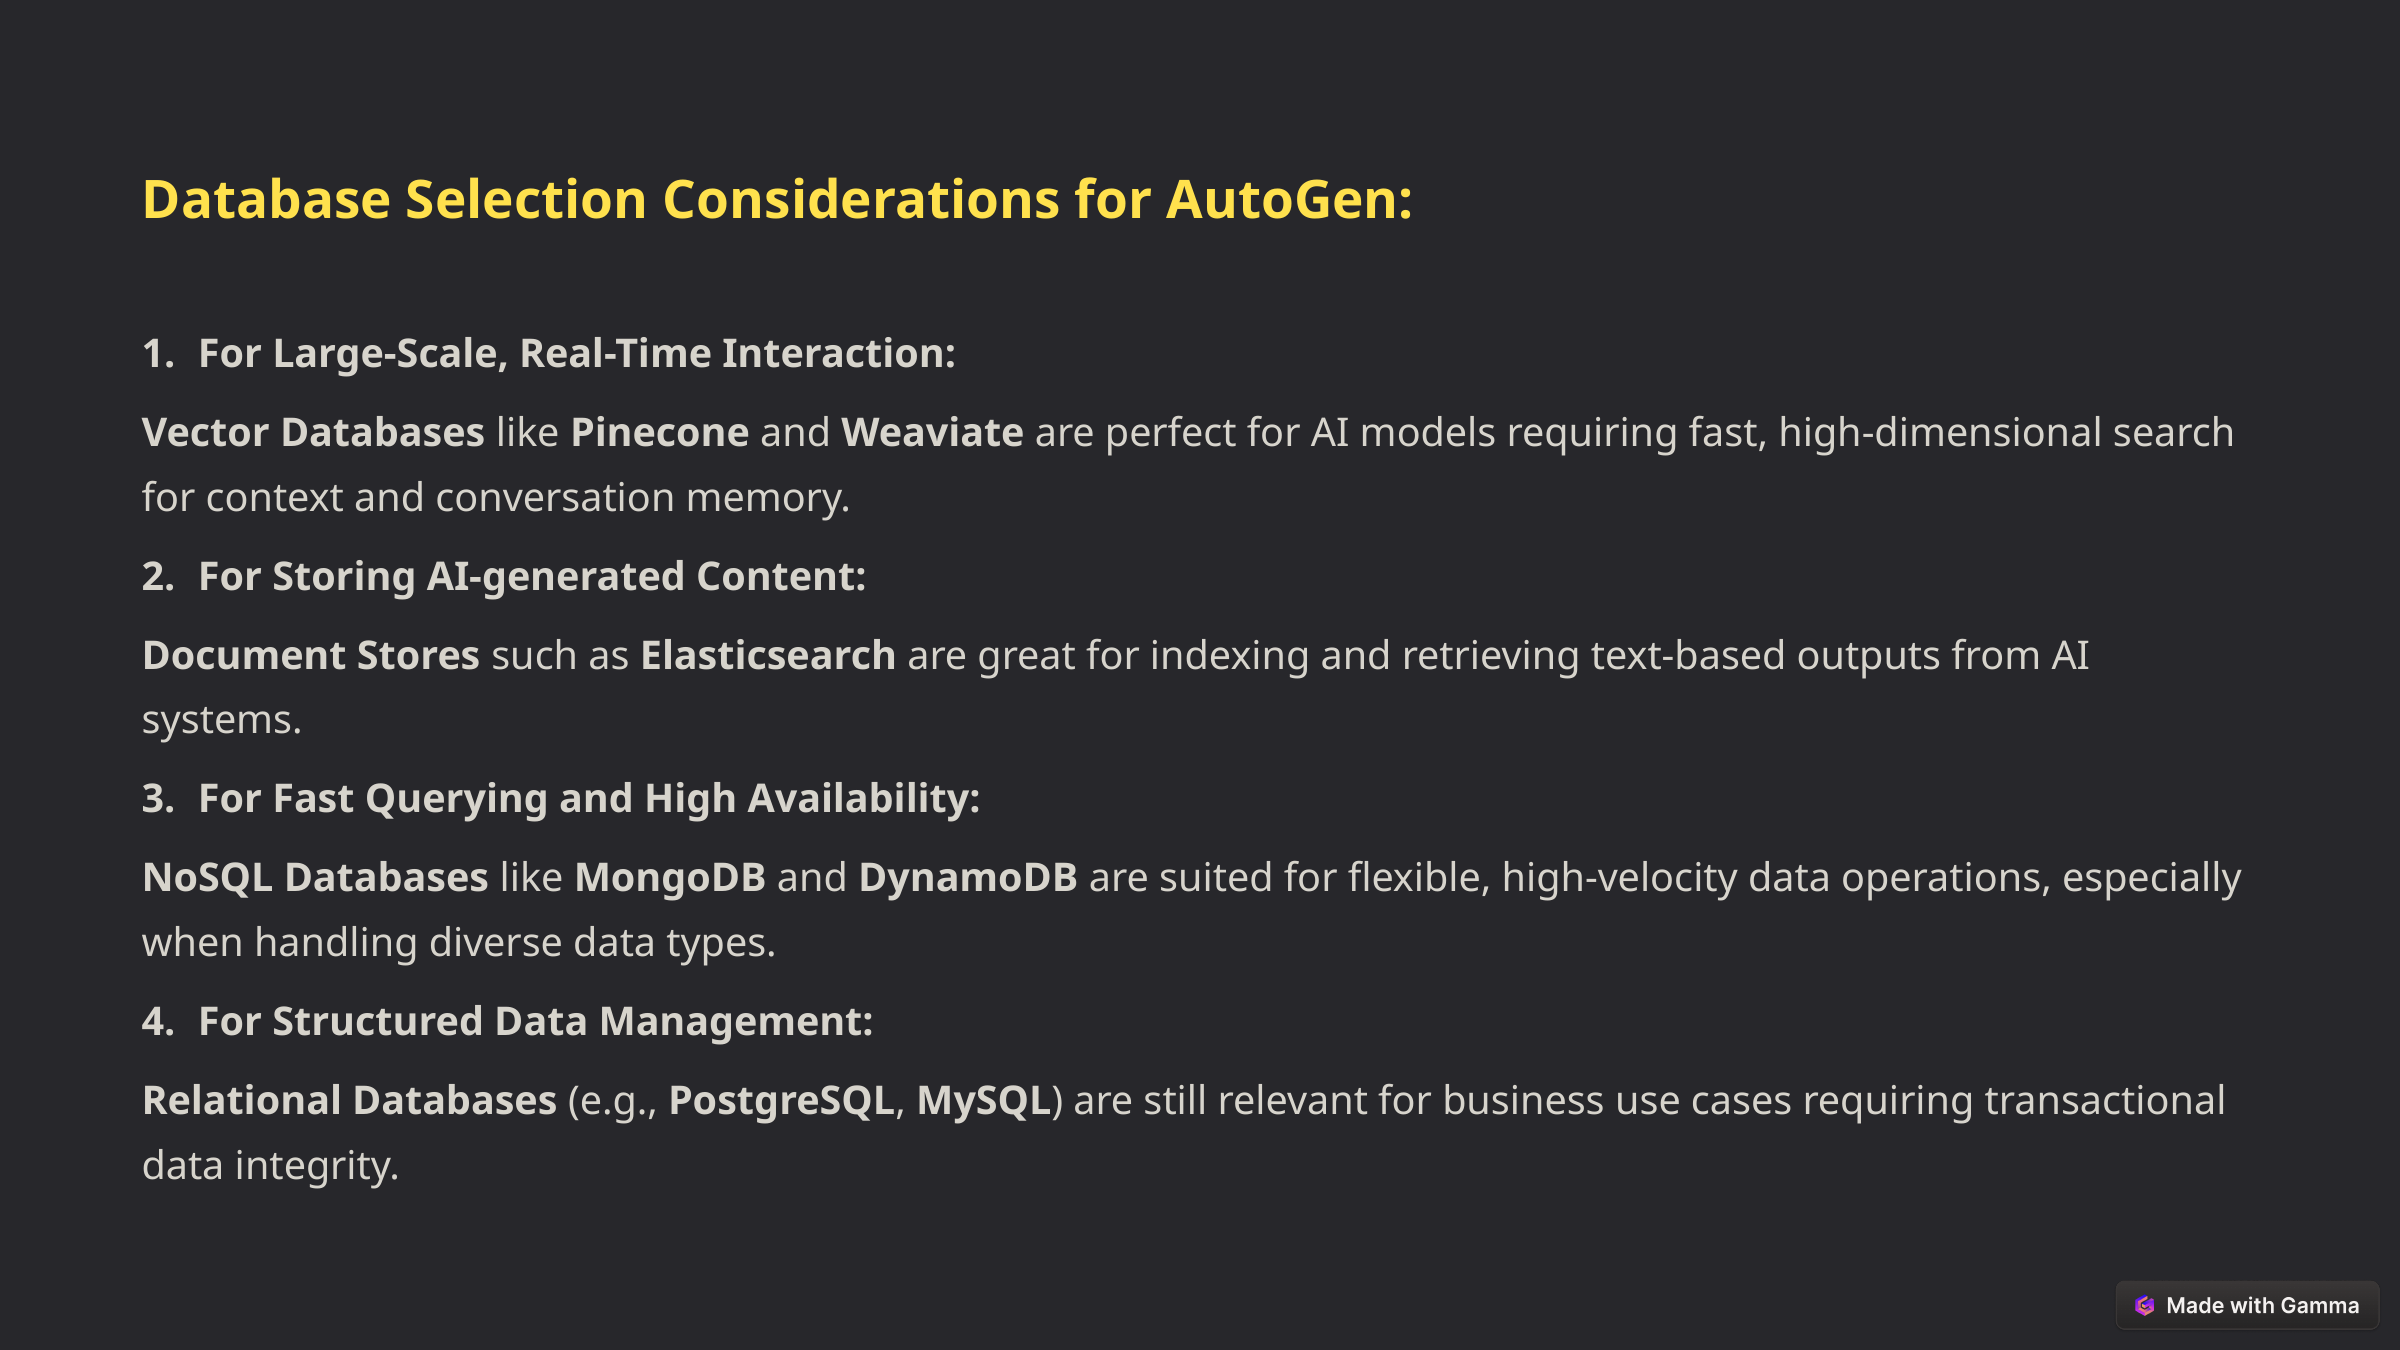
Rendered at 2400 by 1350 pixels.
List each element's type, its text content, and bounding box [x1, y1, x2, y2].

text_box NoSQL Databases like MongoDB and DynamoDB are suited for flexible, high-velocity data operations, especially when handling diverse data types. [141, 835, 2259, 965]
text_box For Structured Data Management: [141, 979, 2259, 1044]
text_box For Storing AI-generated Content: [141, 533, 2259, 599]
text_box Database Selection Considerations for AutoGen: [141, 162, 1507, 230]
text_box For Large-Scale, Real-Time Interaction: [141, 310, 2259, 376]
text_box Relational Databases (e.g., PostgreSQL, MySQL) are still relevant for business use cases requiring transactional data integrity. [141, 1058, 2259, 1188]
picture [2106, 1271, 2389, 1339]
text_box Vector Databases like Pinecone and Weaviate are perfect for AI models requiring fast, high-dimensional search for context and conversation memory. [141, 389, 2259, 520]
text_box Document Stores such as Elasticsearch are great for indexing and retrieving text-based outputs from AI systems. [141, 612, 2259, 743]
text_box For Fast Querying and High Availability: [141, 756, 2259, 822]
